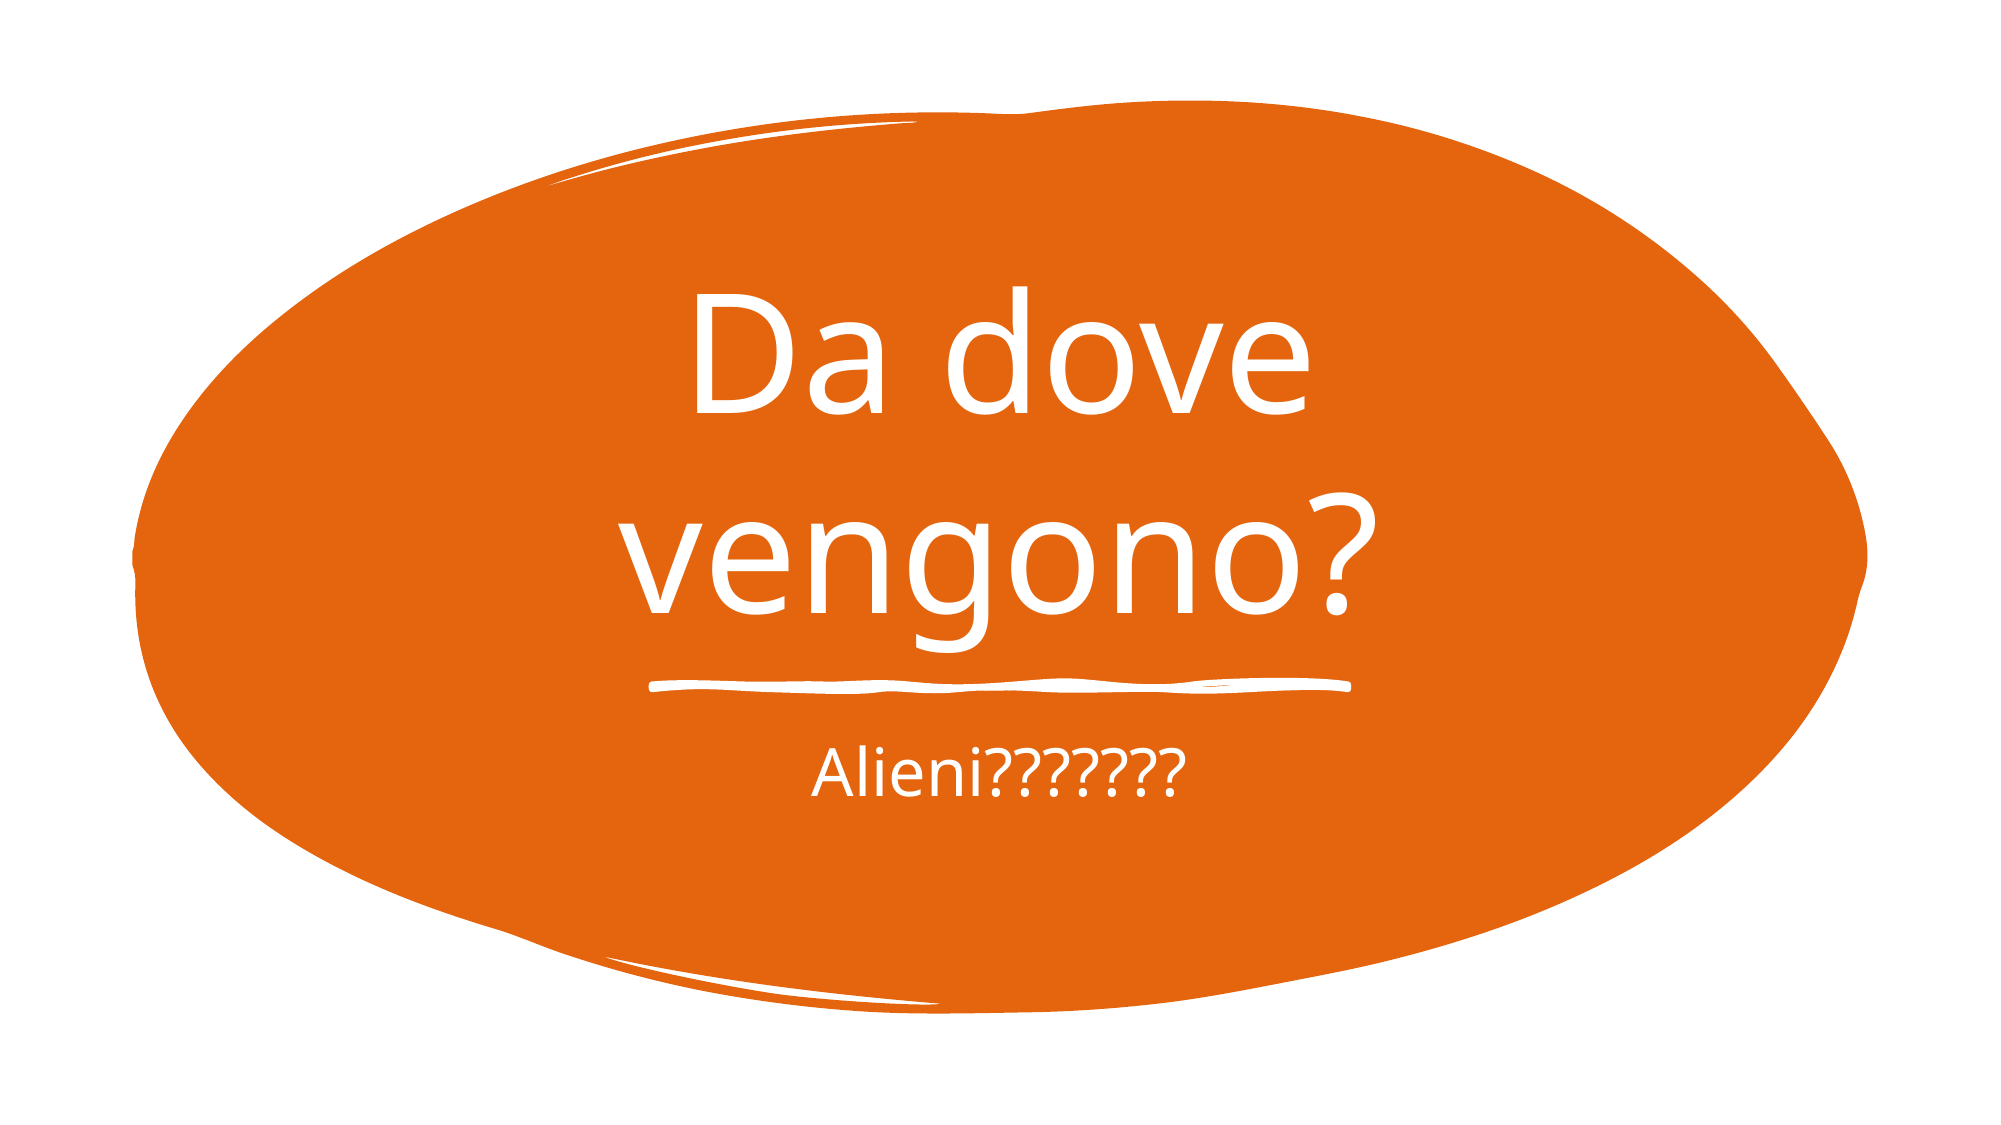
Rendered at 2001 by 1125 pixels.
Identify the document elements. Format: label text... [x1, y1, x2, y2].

title Da dove vengono? [338, 313, 1661, 654]
list Alieni??????? [529, 713, 1470, 867]
